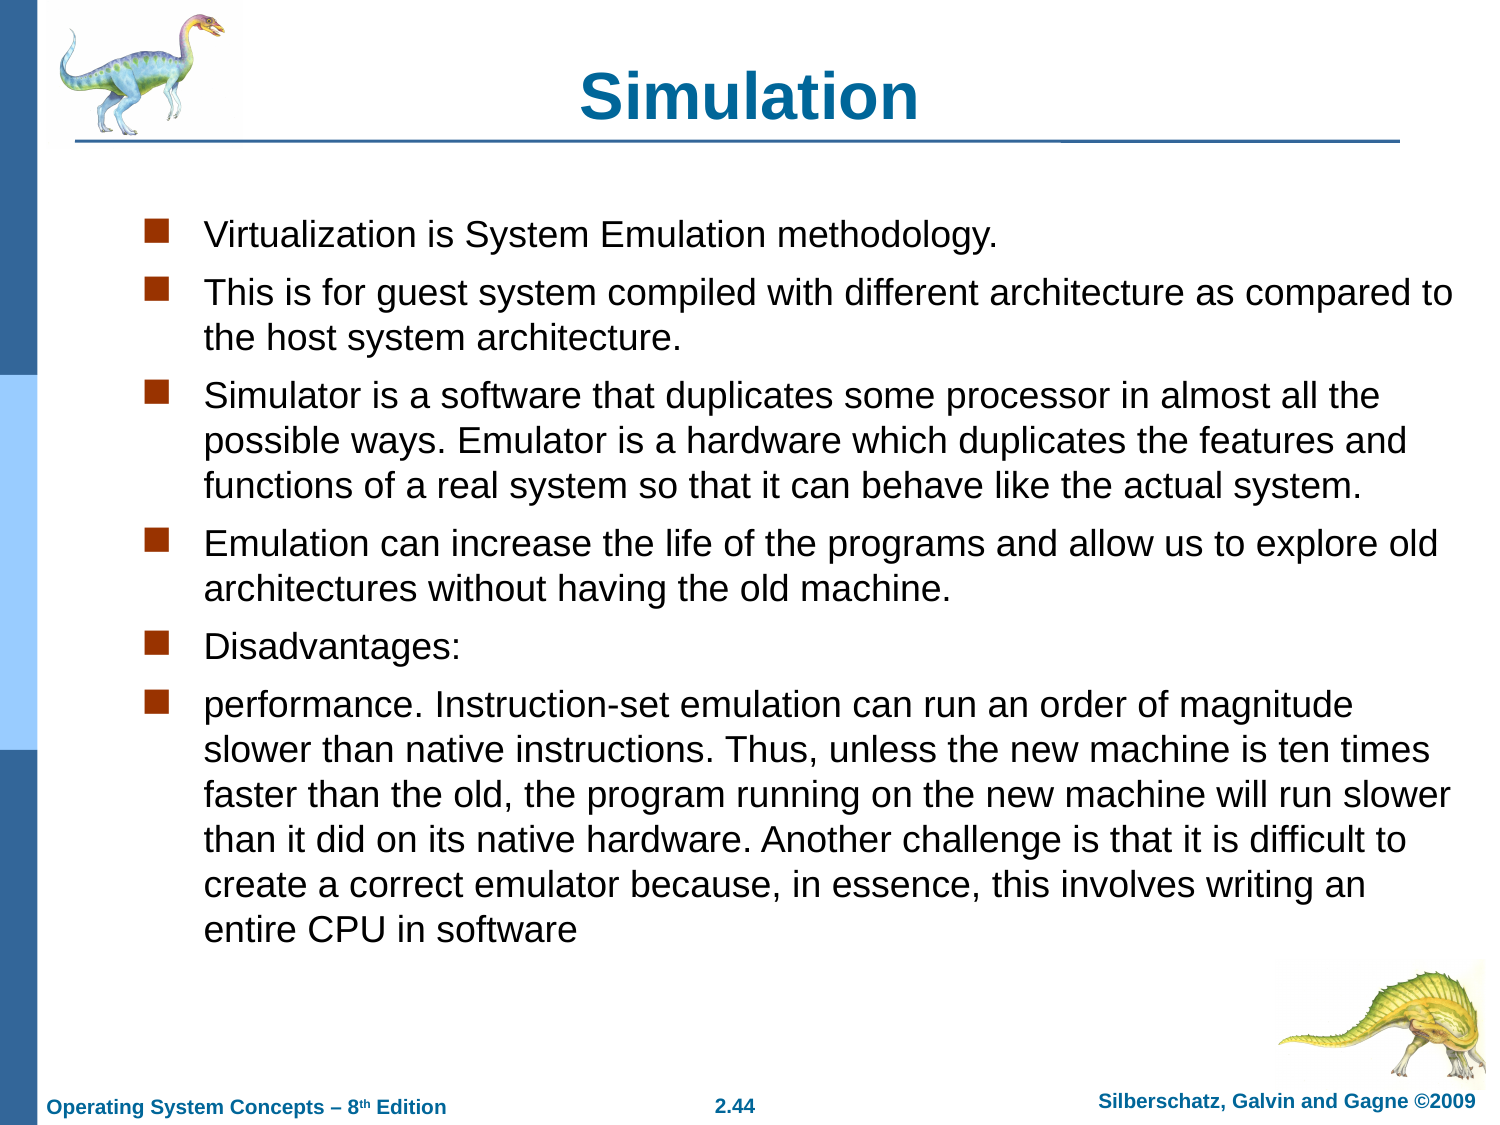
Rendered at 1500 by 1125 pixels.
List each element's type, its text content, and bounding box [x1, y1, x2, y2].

picture [46, 0, 243, 149]
list Virtualization is System Emulation methodology. This is for guest system compiled with different architecture as compared to the host system architecture. Simulator is a software that duplicates some processor in almost all the possible ways. Emulator is a hardware which duplicates the features and functions of a real system so that it can behave like the actual system. Emulation can increase the life of the programs and allow us to explore old architectures without having the old machine. Disadvantages: performance. Instruction-set emulation can run an order of magnitude slower than native instructions. Thus, unless the new machine is ten times faster than the old, the program running on the new machine will run slower than it did on its native hardware. Another challenge is that it is difficult to create a correct emulator because, in essence, this involves writing an entire CPU in software [132, 202, 1483, 1013]
picture [1275, 959, 1486, 1090]
title Simulation [74, 45, 1426, 141]
